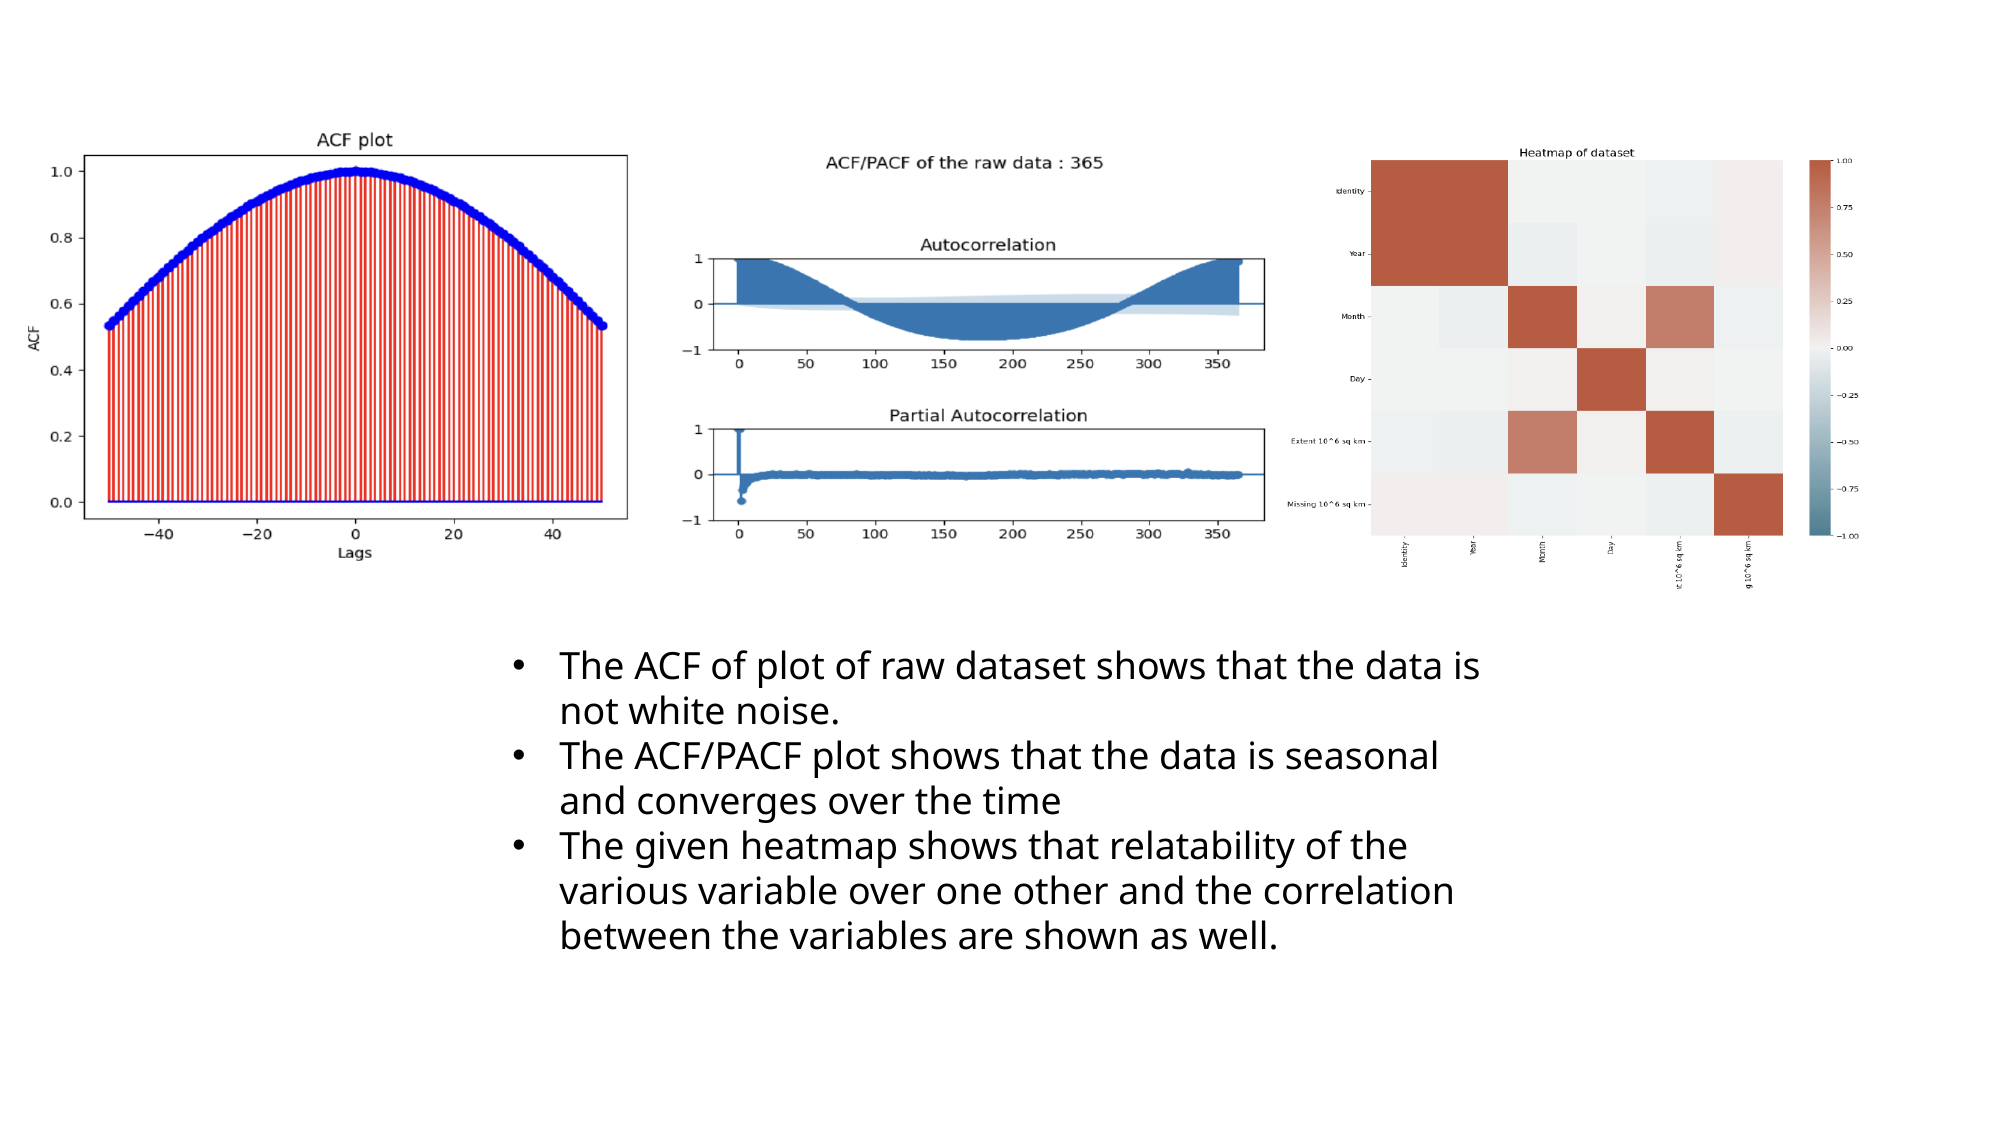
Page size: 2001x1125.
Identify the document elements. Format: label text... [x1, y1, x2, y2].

text_box The ACF of plot of raw dataset shows that the data is not white noise. The ACF/PACF plot shows that the data is seasonal and converges over the time The given heatmap shows that relatability of the various variable over one other and the correlation between the variables are shown as well. [497, 634, 1499, 965]
picture [12, 112, 1944, 589]
